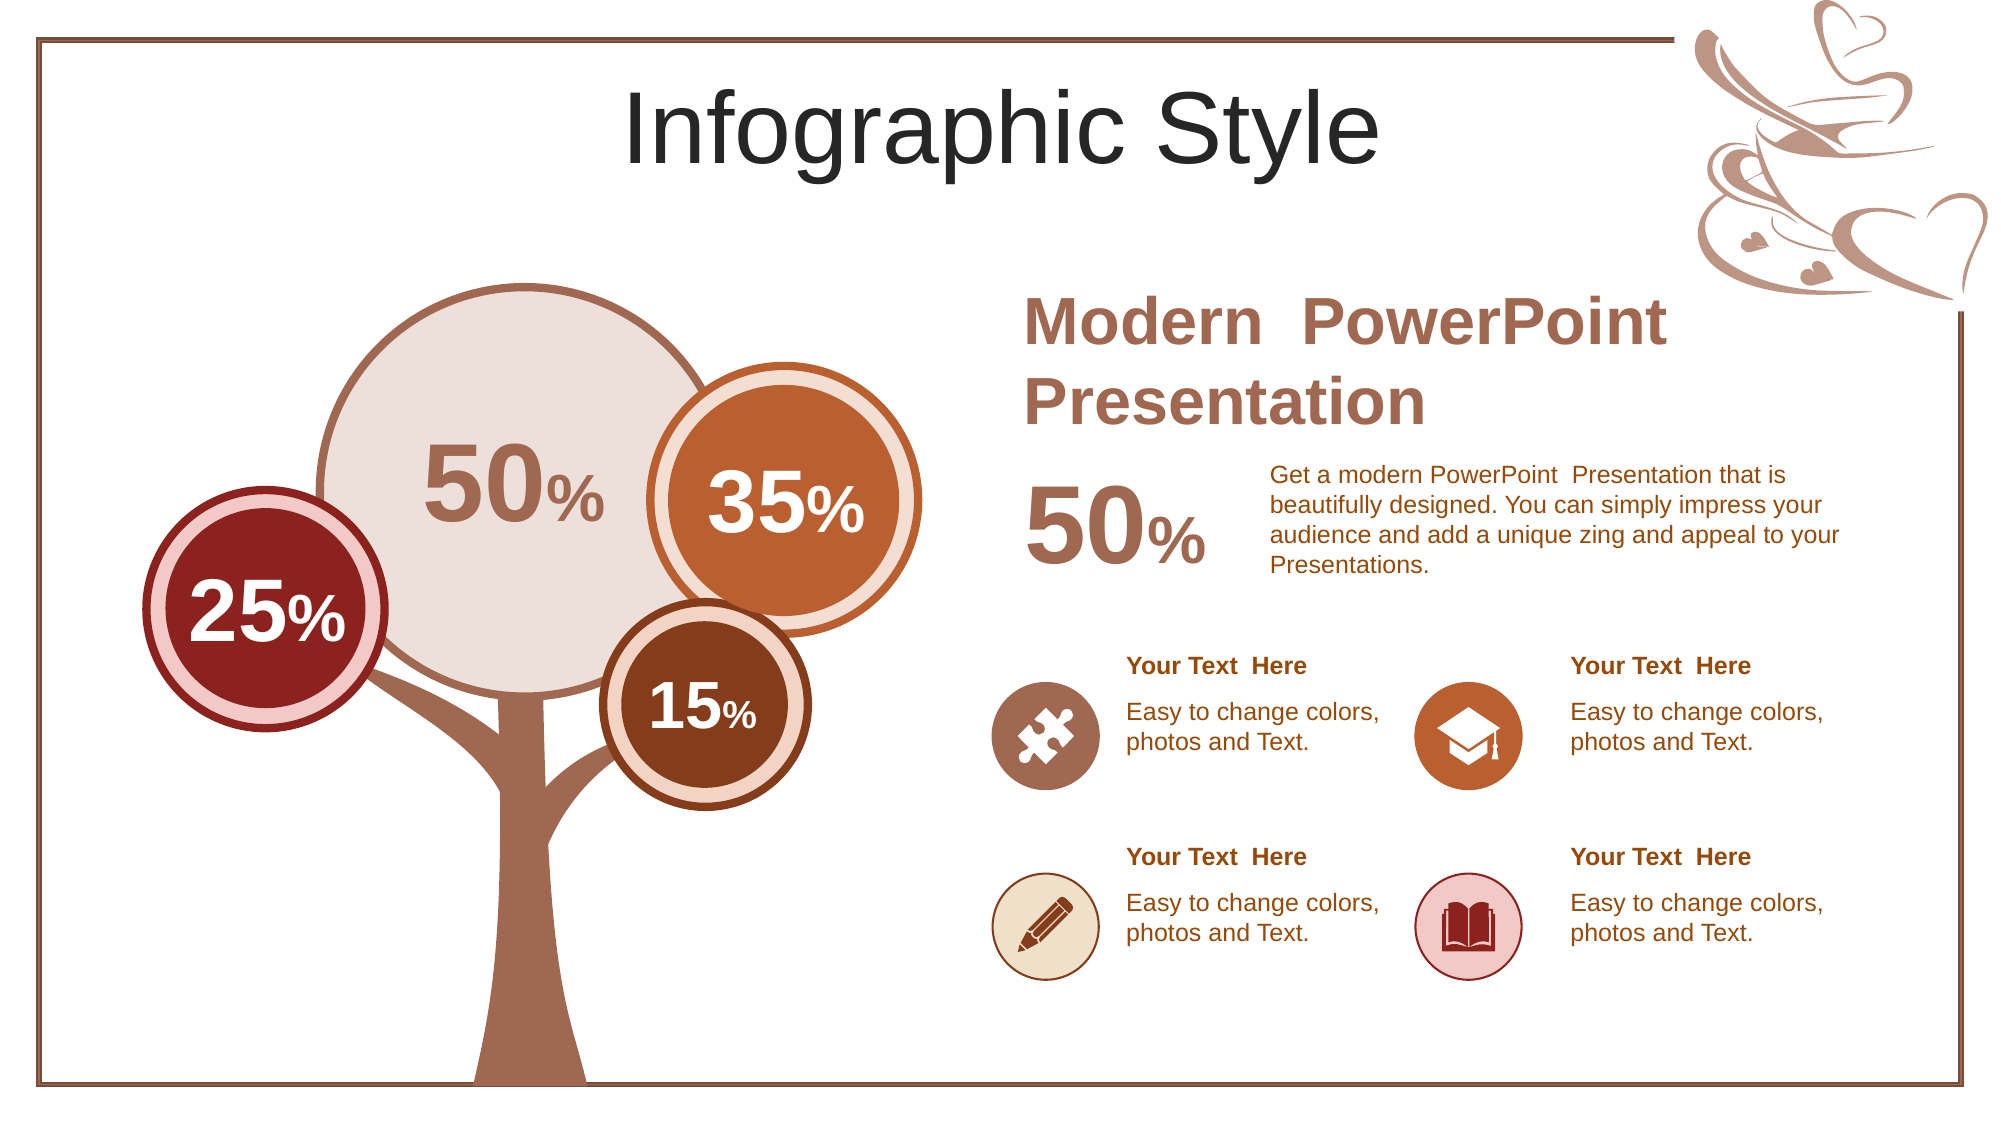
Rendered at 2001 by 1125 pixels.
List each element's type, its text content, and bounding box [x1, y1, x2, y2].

text_box [1416, 681, 1523, 791]
text_box [318, 286, 704, 651]
text_box 50% [1009, 445, 1222, 593]
text_box [991, 872, 1100, 981]
text_box [183, 667, 323, 710]
text_box Get a modern PowerPoint Presentation that is beautifully designed. You can simply impress your audience and add a unique zing and appeal to your Presentations. [1254, 451, 1897, 586]
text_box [1111, 642, 1416, 765]
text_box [323, 651, 699, 1086]
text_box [1555, 832, 1860, 955]
text_box [639, 620, 789, 789]
text_box 35% [692, 435, 881, 558]
text_box [1016, 895, 1075, 954]
text_box [991, 681, 1100, 791]
text_box [666, 383, 901, 618]
text_box 15% [699, 654, 772, 749]
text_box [1555, 642, 1860, 765]
text_box 50% [408, 403, 621, 552]
list Infographic Style [53, 73, 1952, 193]
text_box [1441, 900, 1497, 953]
text_box [363, 581, 367, 635]
text_box [164, 565, 174, 651]
text_box [1416, 872, 1523, 981]
text_box 25% [174, 545, 363, 667]
text_box [1435, 705, 1502, 767]
text_box [617, 601, 809, 808]
text_box [649, 364, 920, 635]
text_box [1016, 706, 1076, 766]
text_box [145, 489, 386, 730]
text_box [186, 507, 345, 545]
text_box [1111, 832, 1416, 955]
text_box Modern PowerPoint Presentation [1009, 270, 1929, 445]
